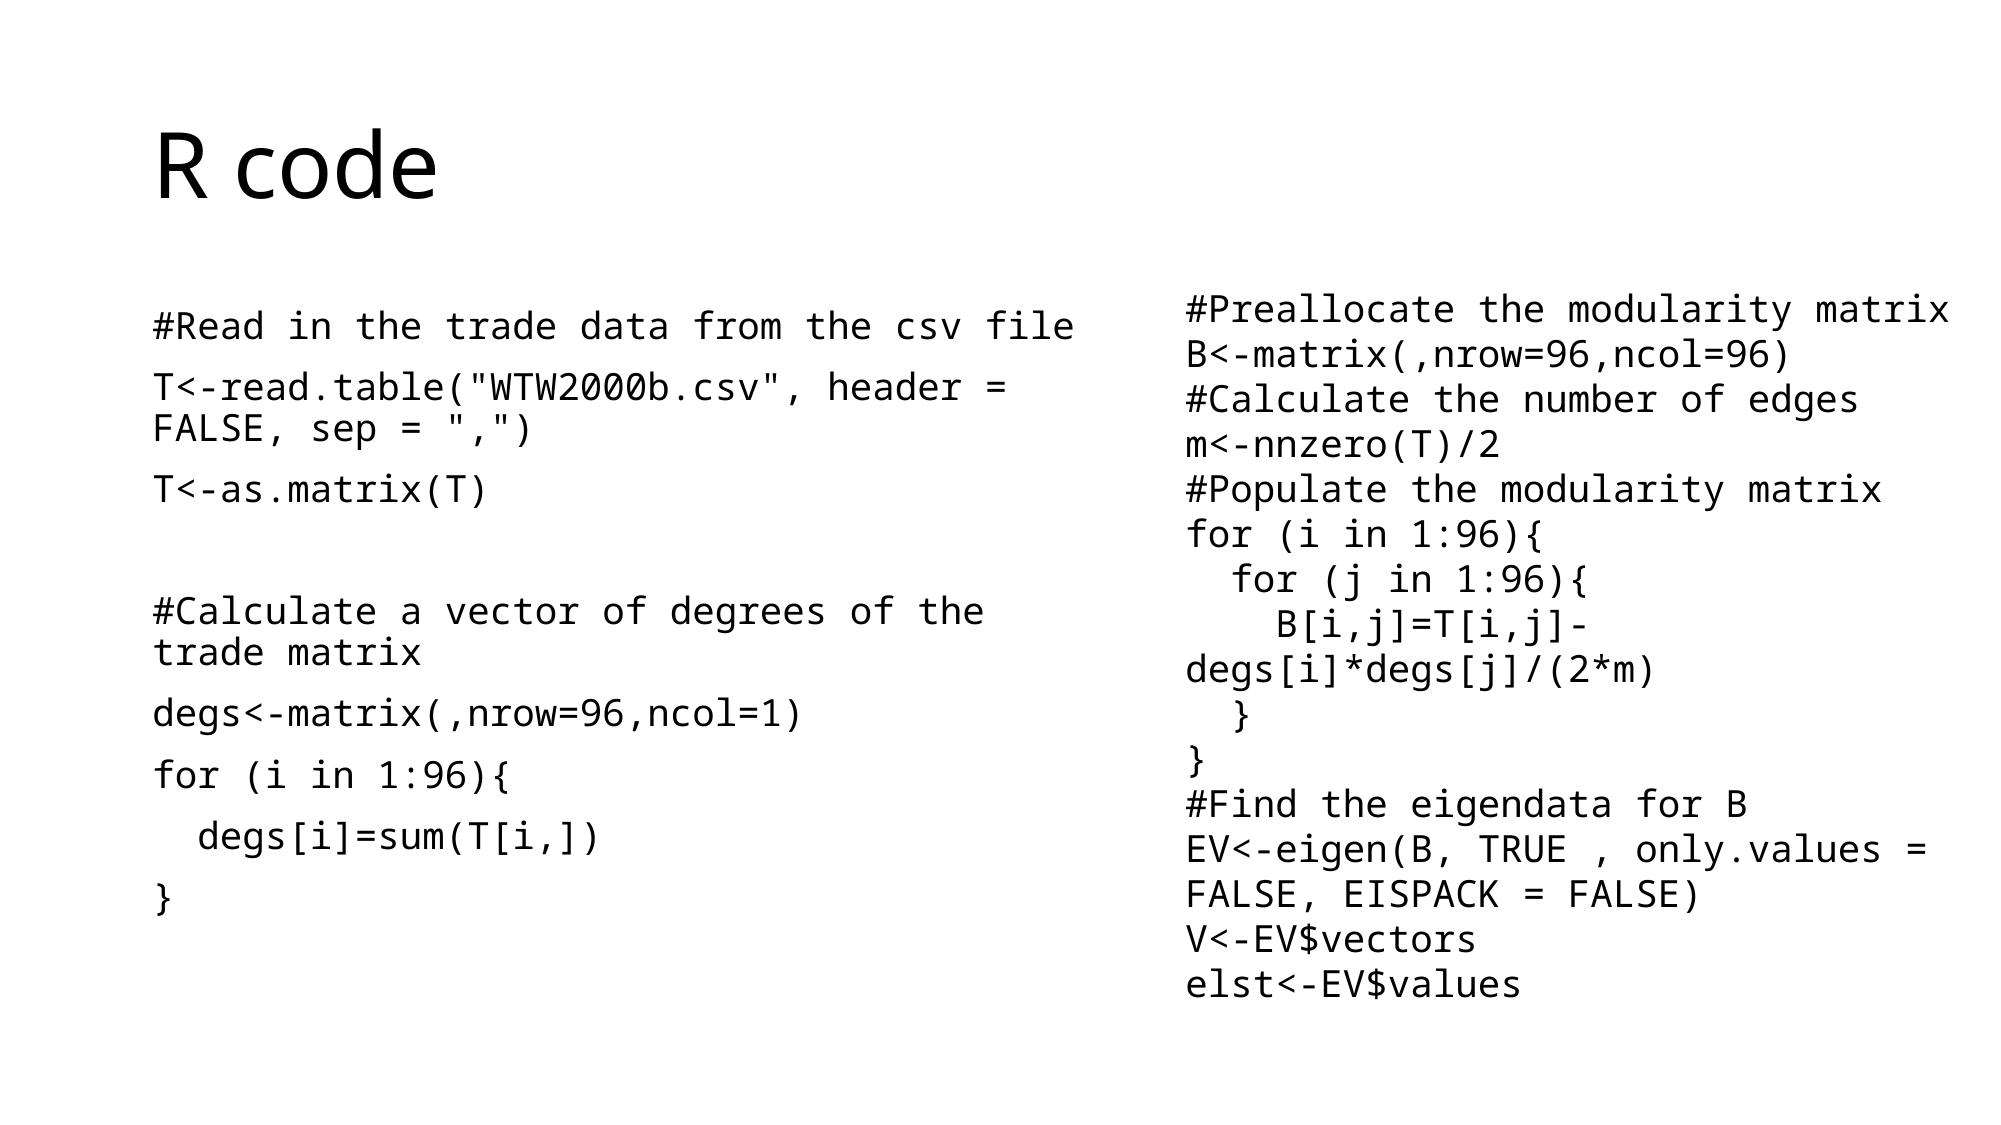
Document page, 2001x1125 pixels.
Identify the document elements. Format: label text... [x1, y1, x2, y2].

text_box #Preallocate the modularity matrix B<-matrix(,nrow=96,ncol=96) #Calculate the number of edges m<-nnzero(T)/2 #Populate the modularity matrix for (i in 1:96){ for (j in 1:96){ B[i,j]=T[i,j]-degs[i]*degs[j]/(2*m) } } #Find the eigendata for B EV<-eigen(B, TRUE , only.values = FALSE, EISPACK = FALSE) V<-EV$vectors elst<-EV$values [1170, 277, 1972, 1057]
title R code [137, 59, 1863, 278]
list #Read in the trade data from the csv file T<-read.table("WTW2000b.csv", header = FALSE, sep = ",") T<-as.matrix(T) #Calculate a vector of degrees of the trade matrix degs<-matrix(,nrow=96,ncol=1) for (i in 1:96){ degs[i]=sum(T[i,]) } [137, 299, 1115, 1014]
